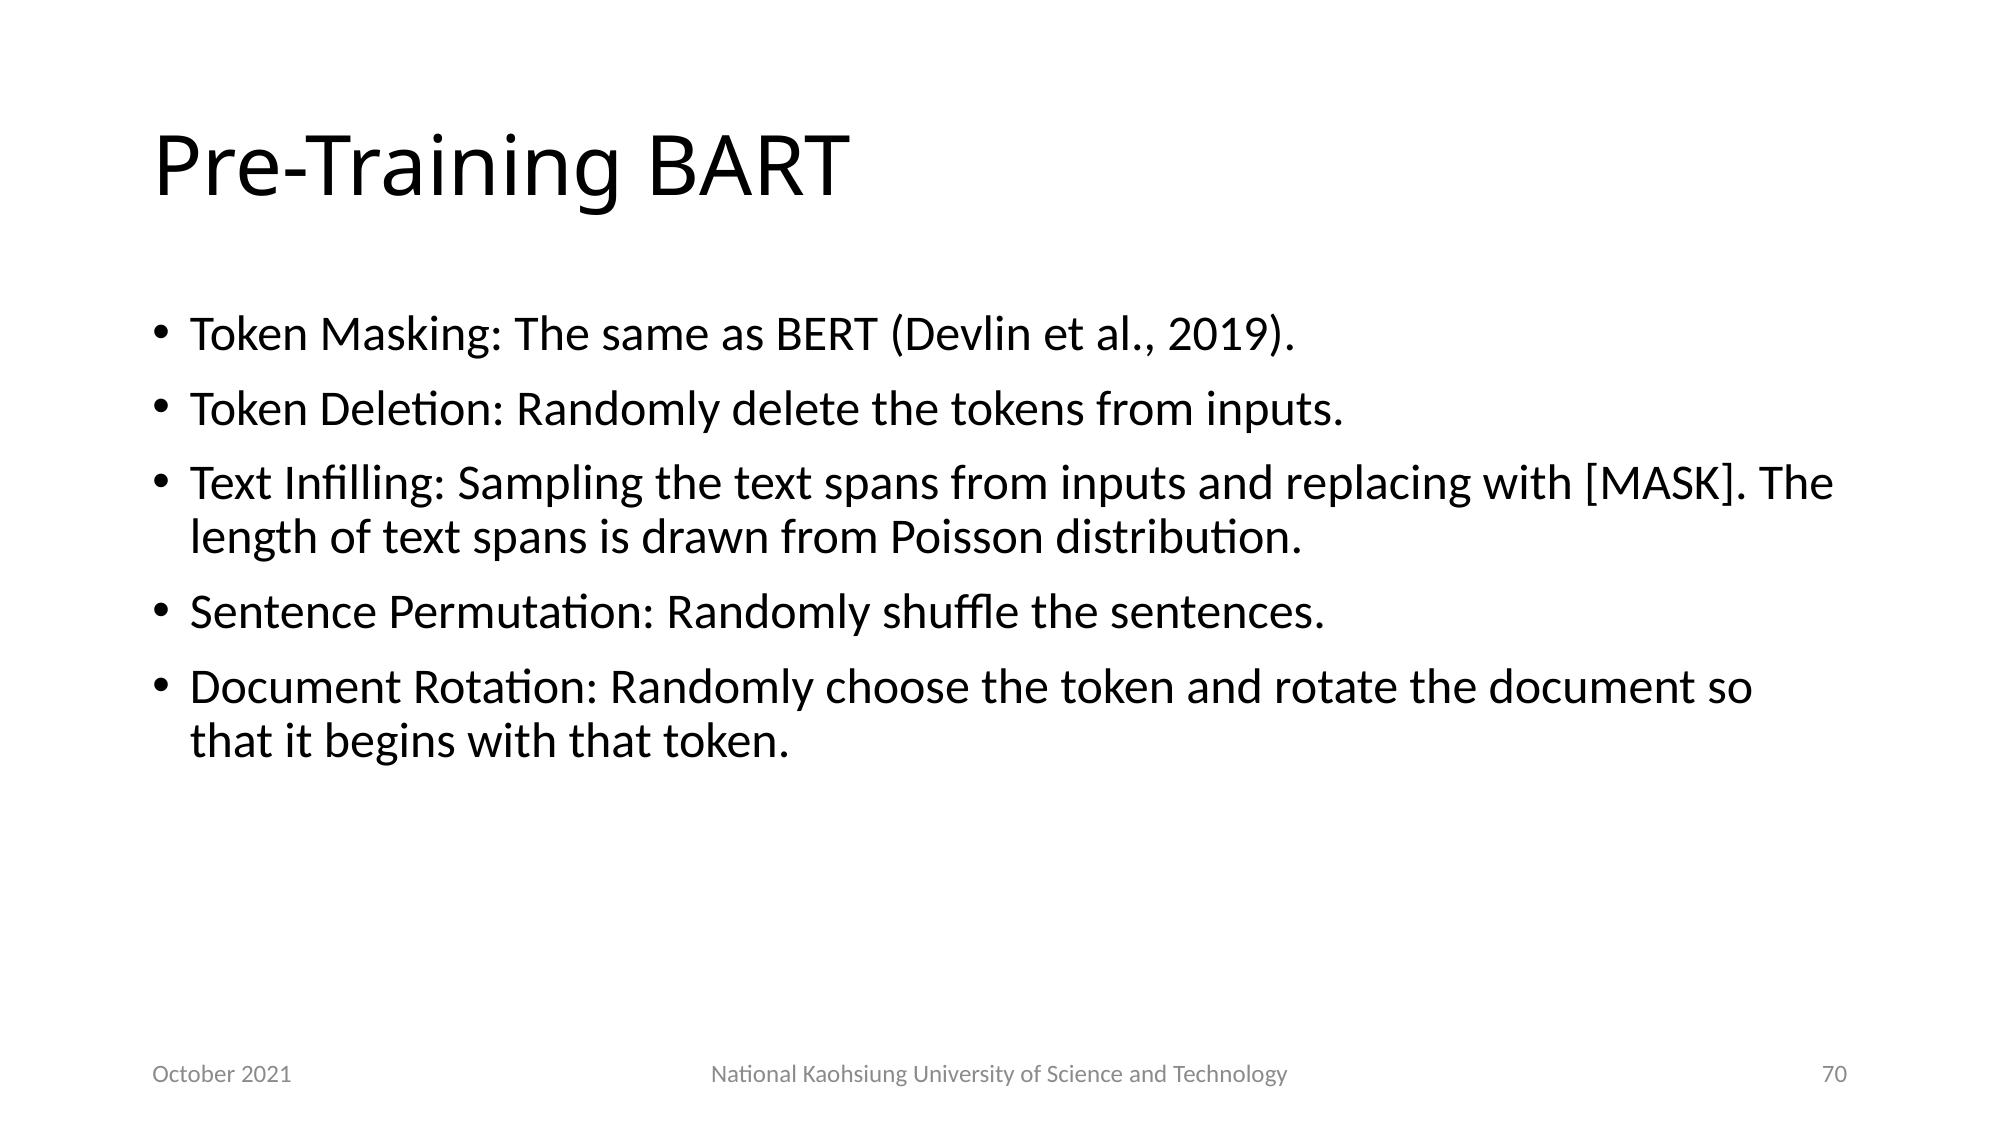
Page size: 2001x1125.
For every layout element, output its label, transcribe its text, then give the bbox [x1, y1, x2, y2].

title Pre-Training BART [137, 59, 1863, 278]
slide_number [137, 1042, 588, 1103]
list Token Masking: The same as BERT (Devlin et al., 2019). Token Deletion: Randomly delete the tokens from inputs. Text Infilling: Sampling the text spans from inputs and replacing with [MASK]. The length of text spans is drawn from Poisson distribution. Sentence Permutation: Randomly shuffle the sentences. Document Rotation: Randomly choose the token and rotate the document so that it begins with that token. [137, 299, 1863, 1014]
footer National Kaohsiung University of Science and Technology [662, 1042, 1338, 1103]
slide_number 70 [1412, 1042, 1863, 1103]
